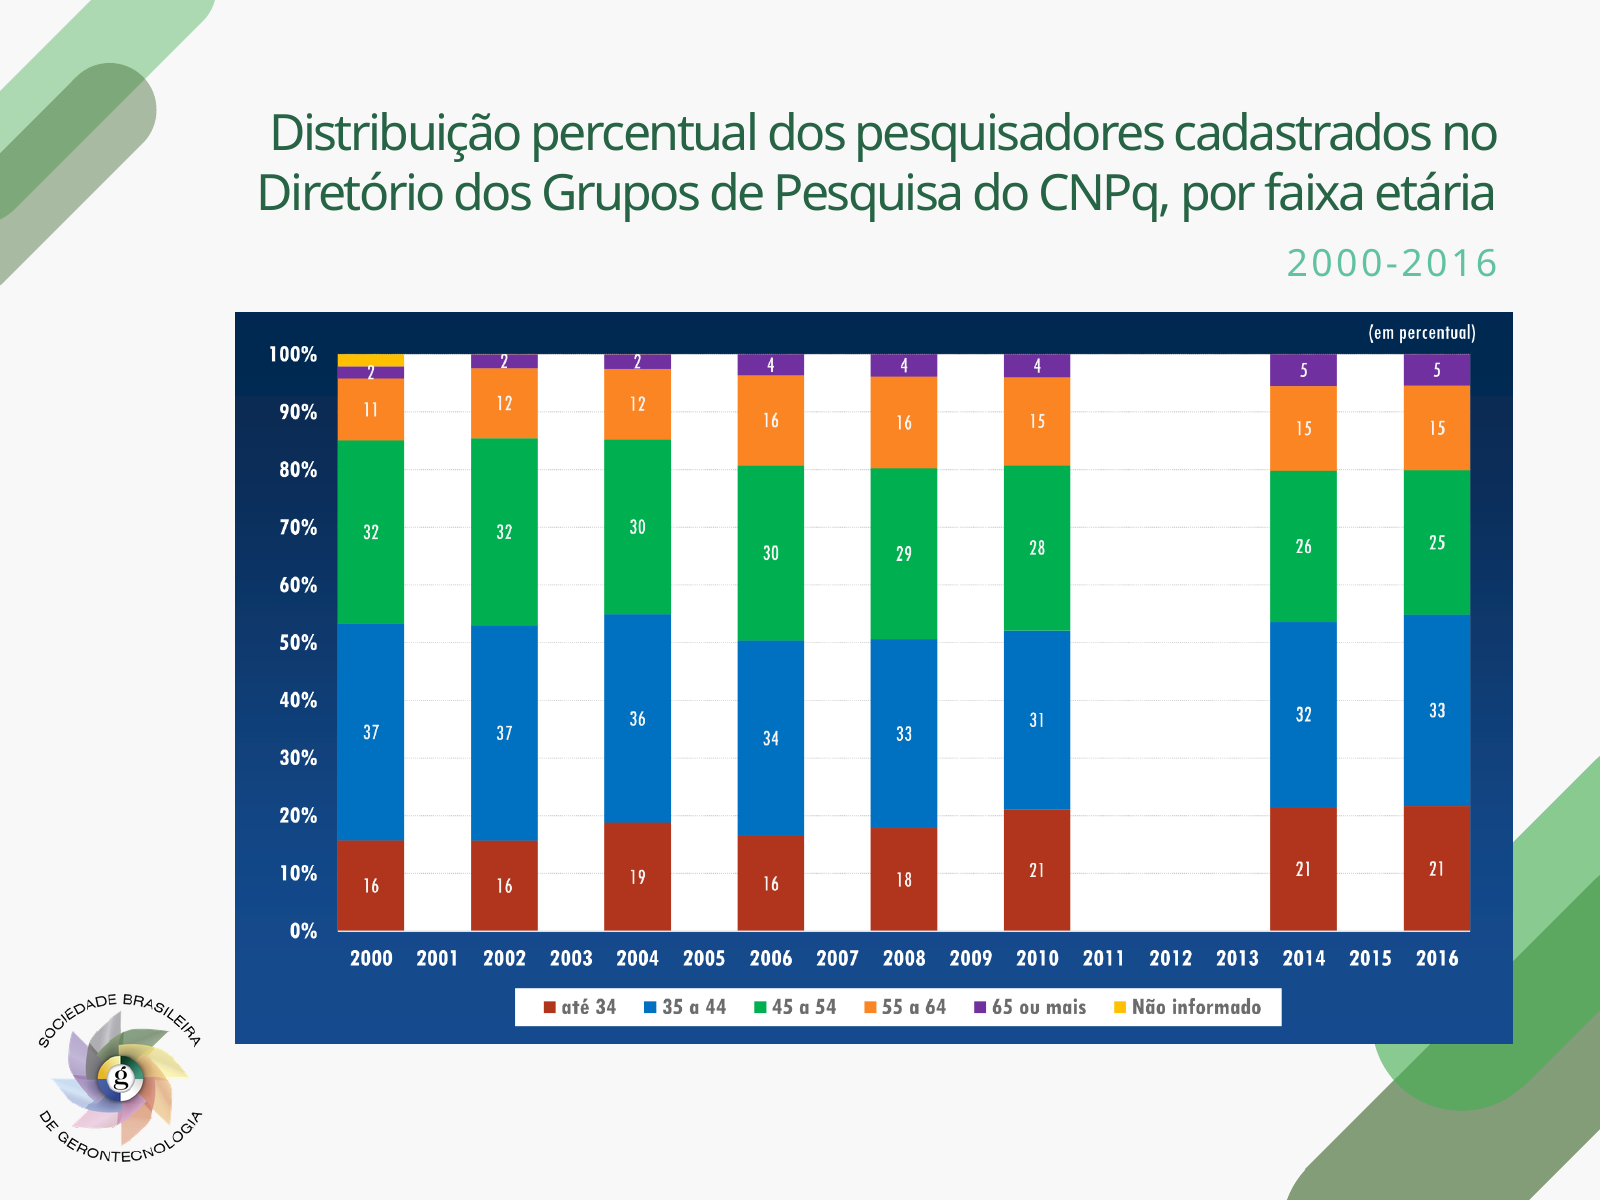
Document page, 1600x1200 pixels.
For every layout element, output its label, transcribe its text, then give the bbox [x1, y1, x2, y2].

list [235, 312, 1513, 1045]
picture [24, 984, 216, 1176]
title Distribuição percentual dos pesquisadores cadastrados no Diretório dos Grupos de Pesquisa do CNPq, por faixa etária [162, 87, 1513, 233]
list 2000-2016 [236, 231, 1513, 302]
